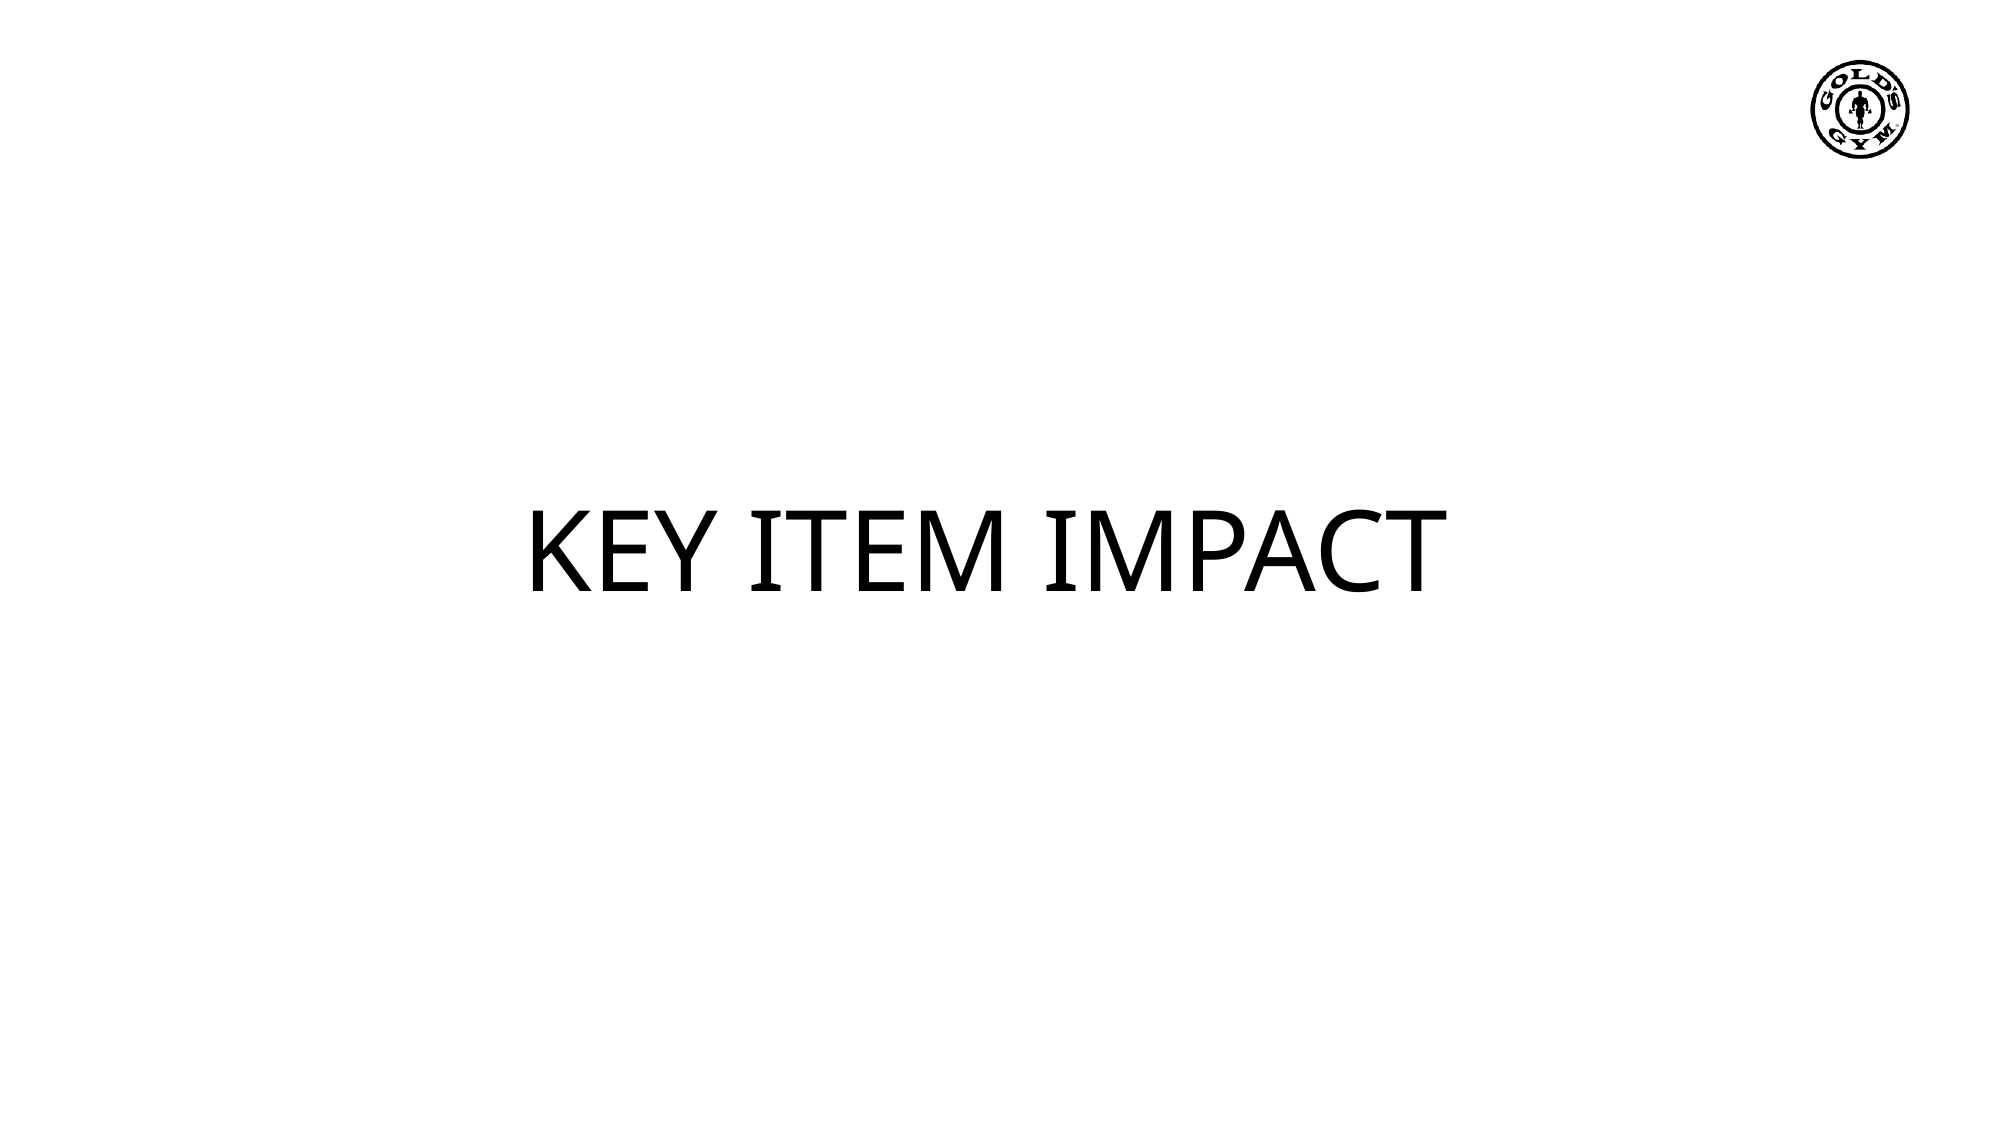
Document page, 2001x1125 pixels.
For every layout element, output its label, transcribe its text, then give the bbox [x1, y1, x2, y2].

text_box KEY ITEM IMPACT [37, 471, 1963, 622]
picture [1810, 59, 1910, 159]
